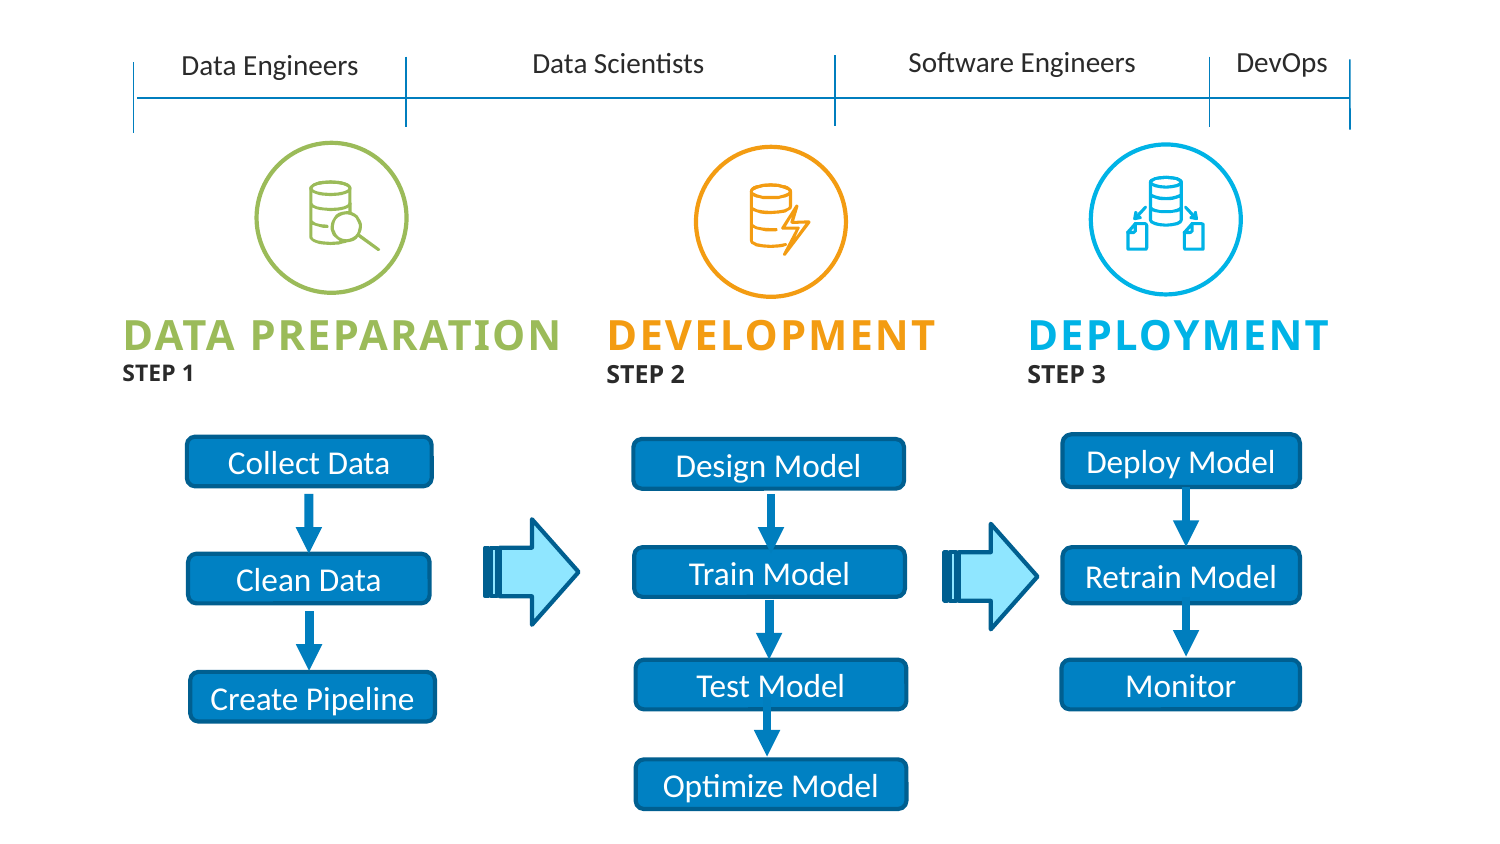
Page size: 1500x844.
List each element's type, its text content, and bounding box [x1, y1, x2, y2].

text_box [695, 146, 847, 298]
text_box Design Model [631, 436, 907, 491]
text_box DevOps [1221, 35, 1343, 86]
text_box Retrain Model [1060, 545, 1303, 606]
text_box Data Scientists [517, 37, 720, 87]
text_box [942, 521, 1040, 632]
text_box Software Engineers [893, 35, 1152, 86]
text_box Collect Data [184, 434, 434, 489]
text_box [256, 142, 407, 294]
text_box Train Model [632, 545, 908, 599]
text_box DEPLOYMENT STEP 3 [1012, 300, 1344, 396]
text_box Create Pipeline [188, 669, 438, 724]
text_box DATA PREPARATION STEP 1 [107, 300, 577, 394]
text_box Deploy Model [1060, 432, 1303, 490]
text_box [483, 517, 581, 627]
text_box Data Engineers [166, 38, 374, 89]
text_box DEVELOPMENT STEP 2 [591, 300, 951, 396]
text_box Optimize Model [633, 757, 909, 812]
text_box Test Model [633, 657, 909, 712]
text_box Monitor [1059, 657, 1303, 712]
text_box Clean Data [185, 551, 432, 606]
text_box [1090, 144, 1242, 295]
